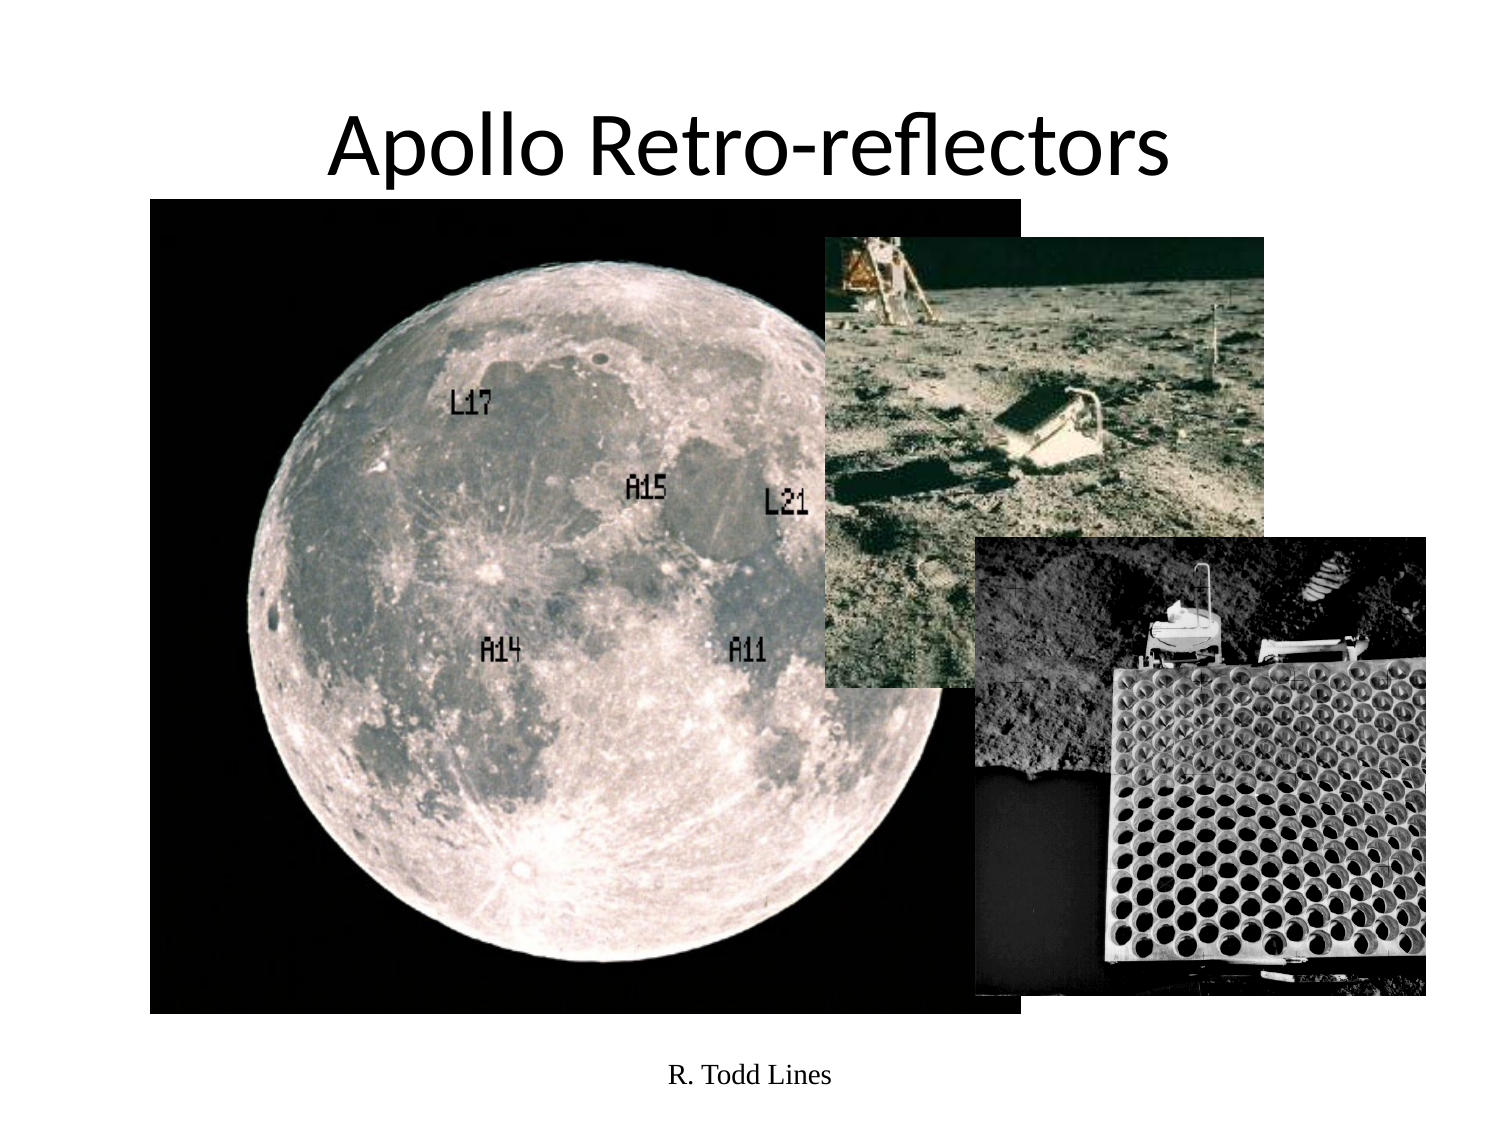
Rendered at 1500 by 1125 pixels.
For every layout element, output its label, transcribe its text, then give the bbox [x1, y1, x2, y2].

picture [149, 199, 1426, 1015]
title Apollo Retro-reflectors [75, 45, 1425, 233]
footer R. Todd Lines [512, 1042, 988, 1103]
